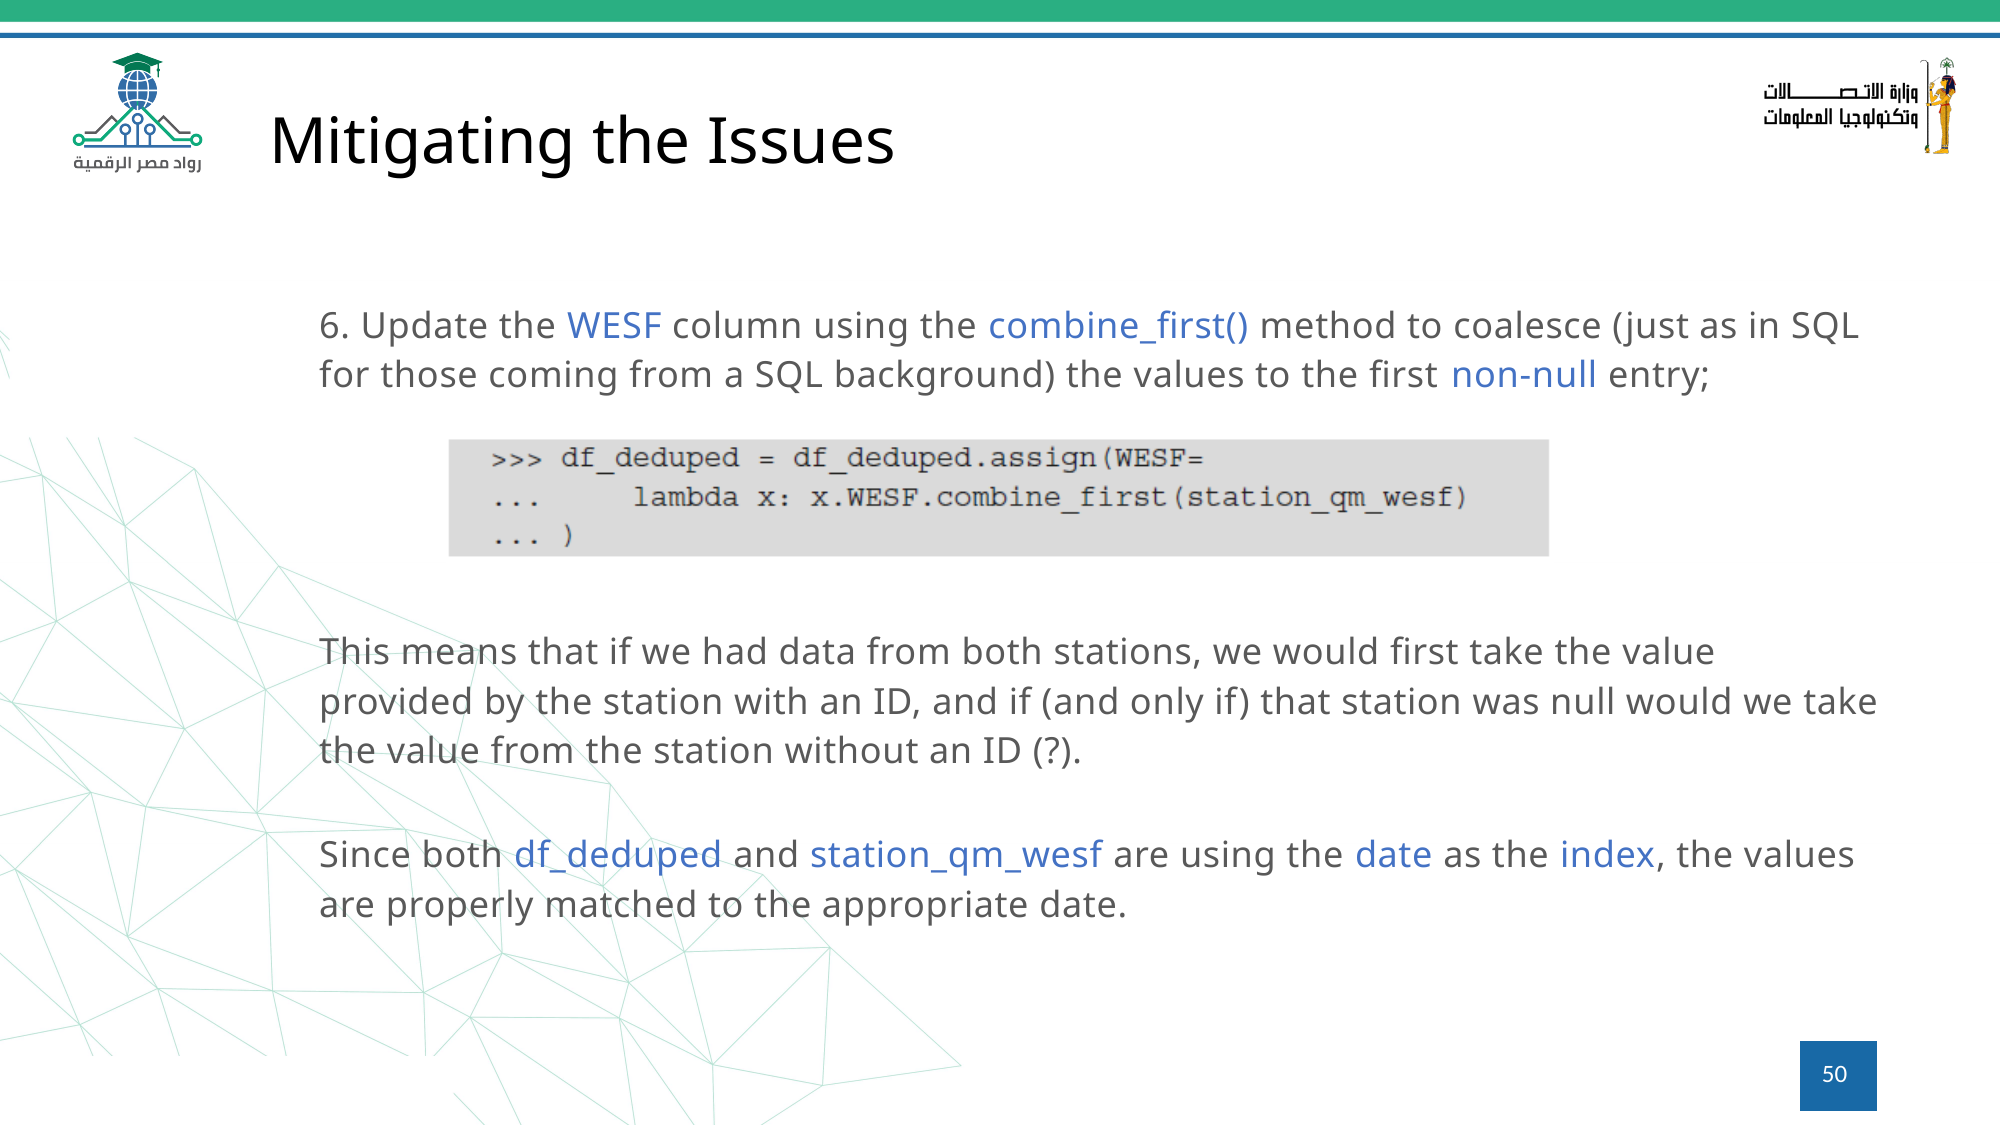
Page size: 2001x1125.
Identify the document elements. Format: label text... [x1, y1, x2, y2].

slide_number 50 [1412, 1042, 1863, 1103]
text_box 6. Update the WESF column using the combine_first() method to coalesce (just as in SQL for those coming from a SQL background) the values to the first non-null entry; [316, 293, 1885, 395]
picture [0, 0, 2000, 1125]
title Mitigating the Issues [266, 40, 1543, 233]
text_box This means that if we had data from both stations, we would first take the value provided by the station with an ID, and if (and only if) that station was null would we take the value from the station without an ID (?). Since both df_deduped and station_qm_wesf are using the date as the index, the values are properly matched to the appropriate date. [316, 619, 1885, 925]
